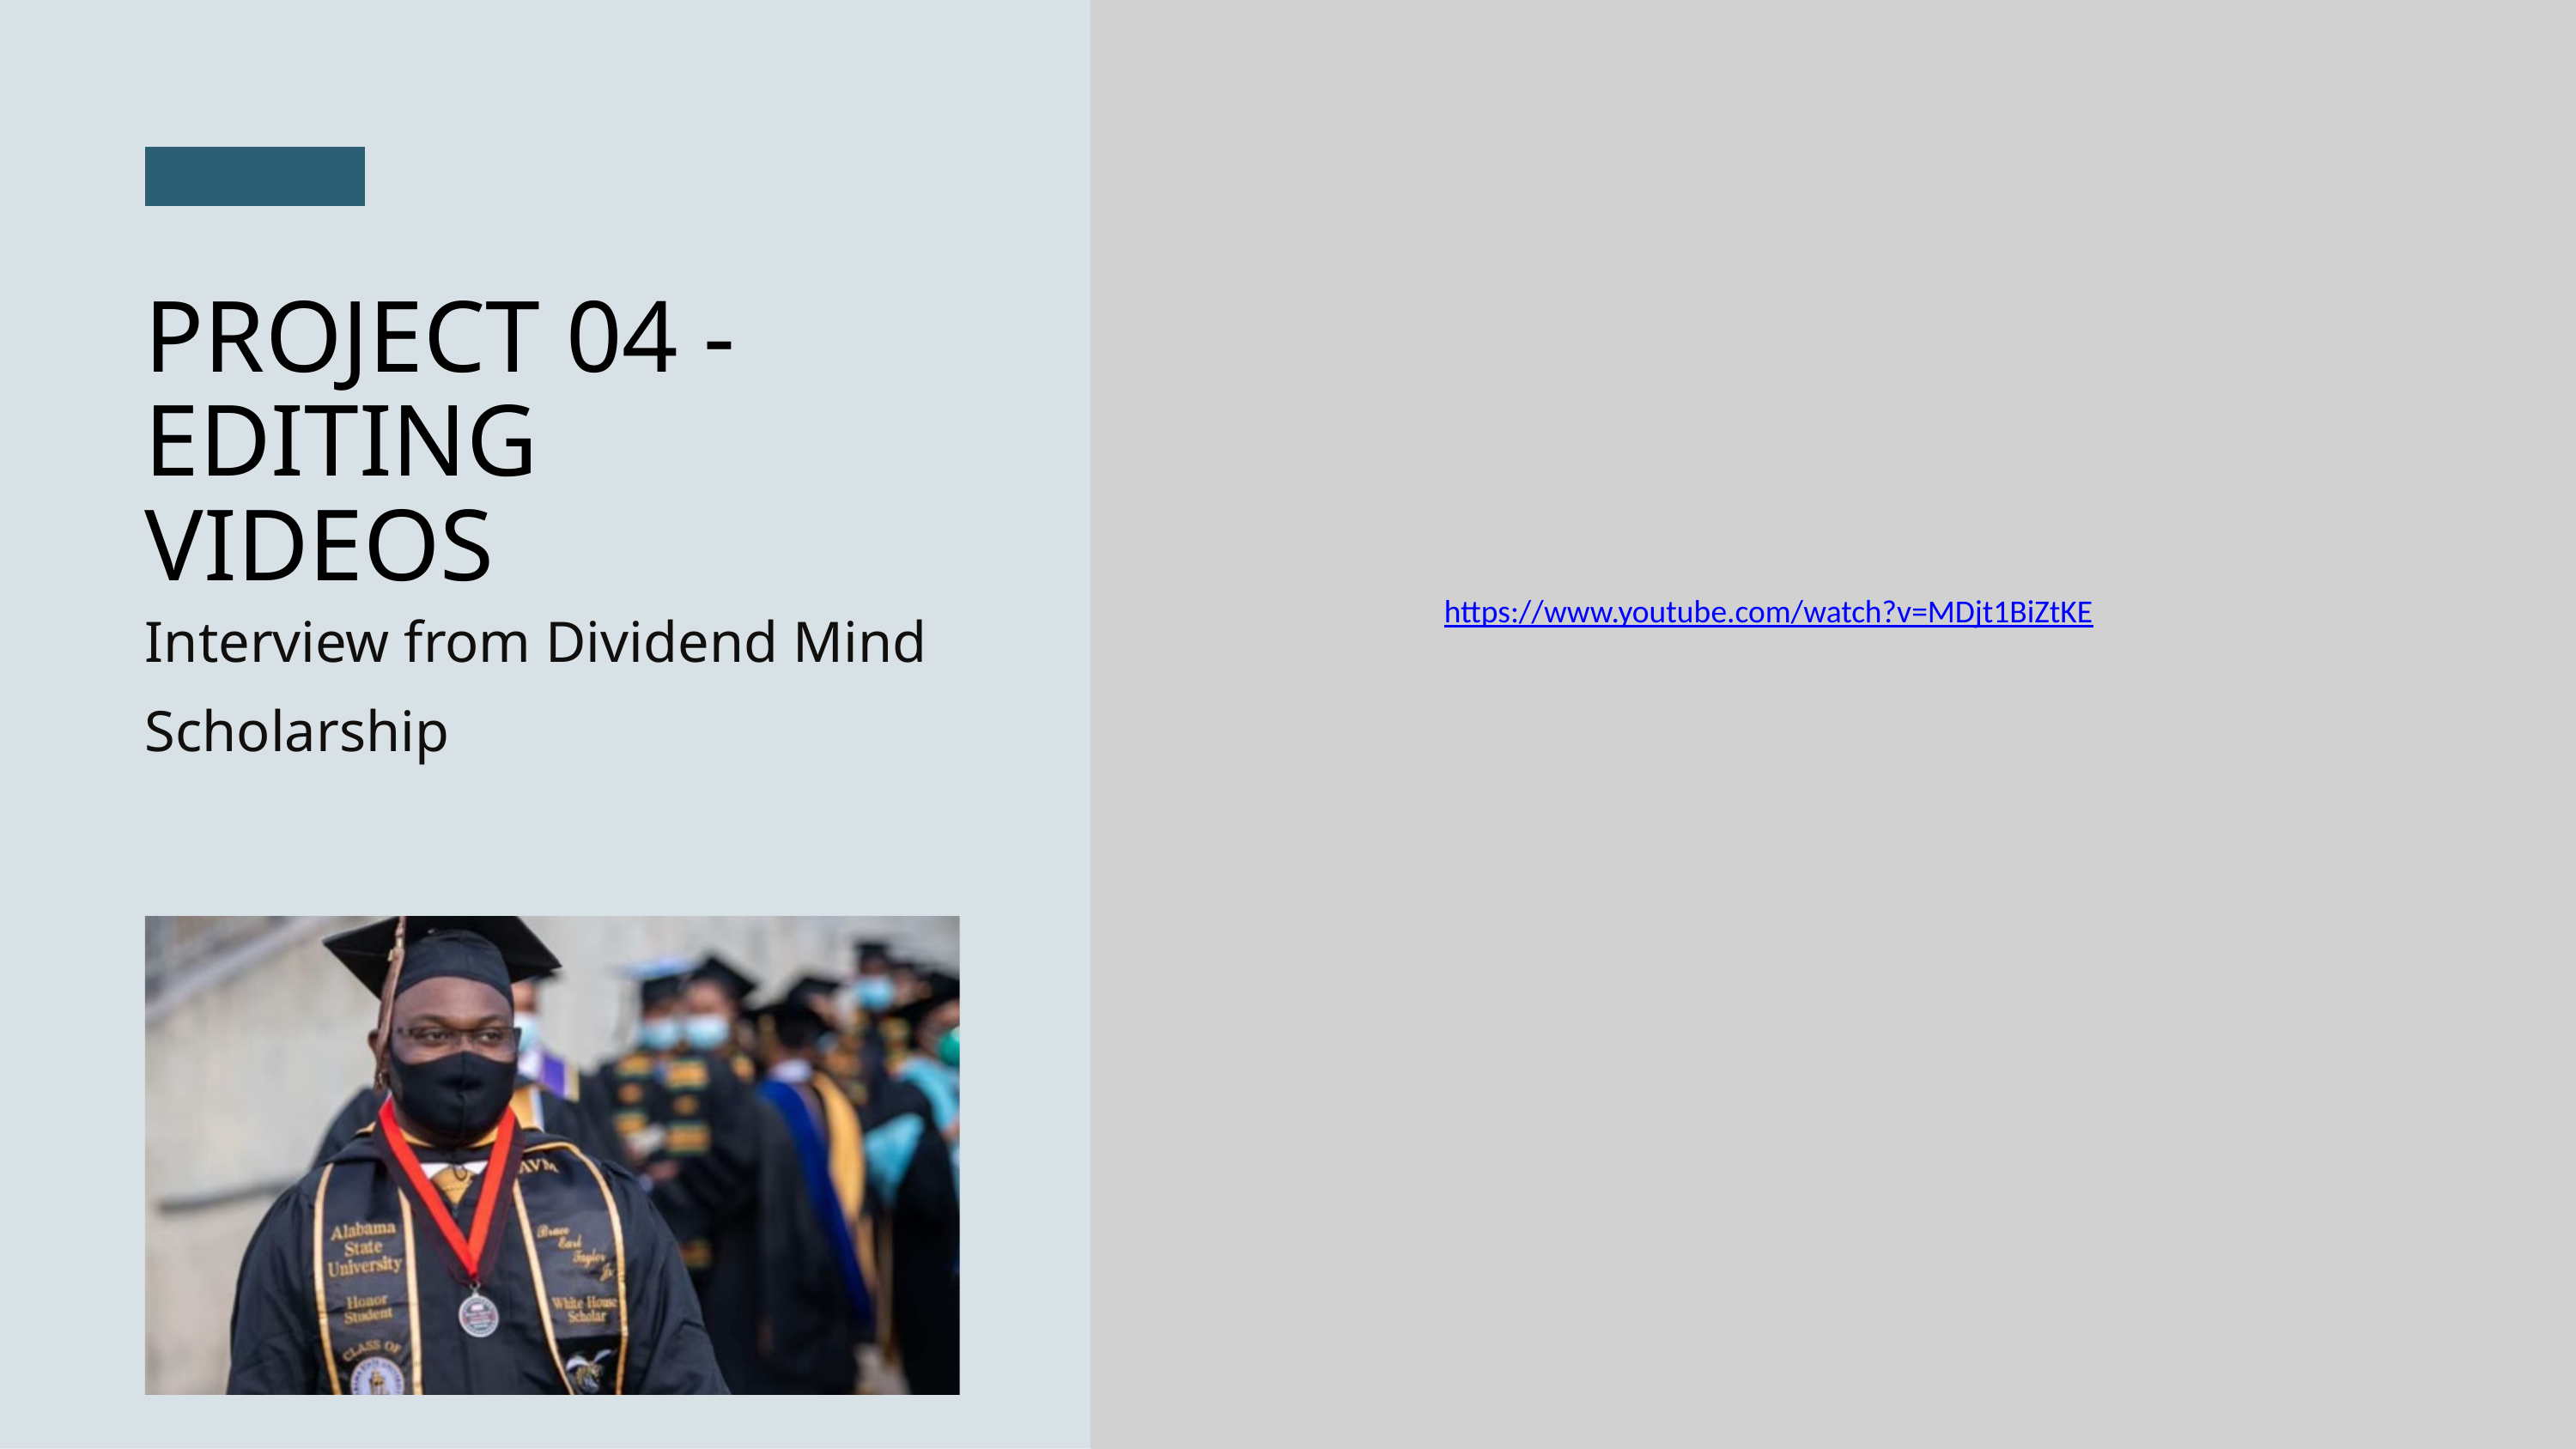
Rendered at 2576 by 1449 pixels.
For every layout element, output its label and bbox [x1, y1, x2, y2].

text_box [144, 916, 960, 1395]
text_box [0, 0, 1091, 1449]
text_box [144, 146, 366, 206]
text_box [1094, 0, 2576, 1449]
